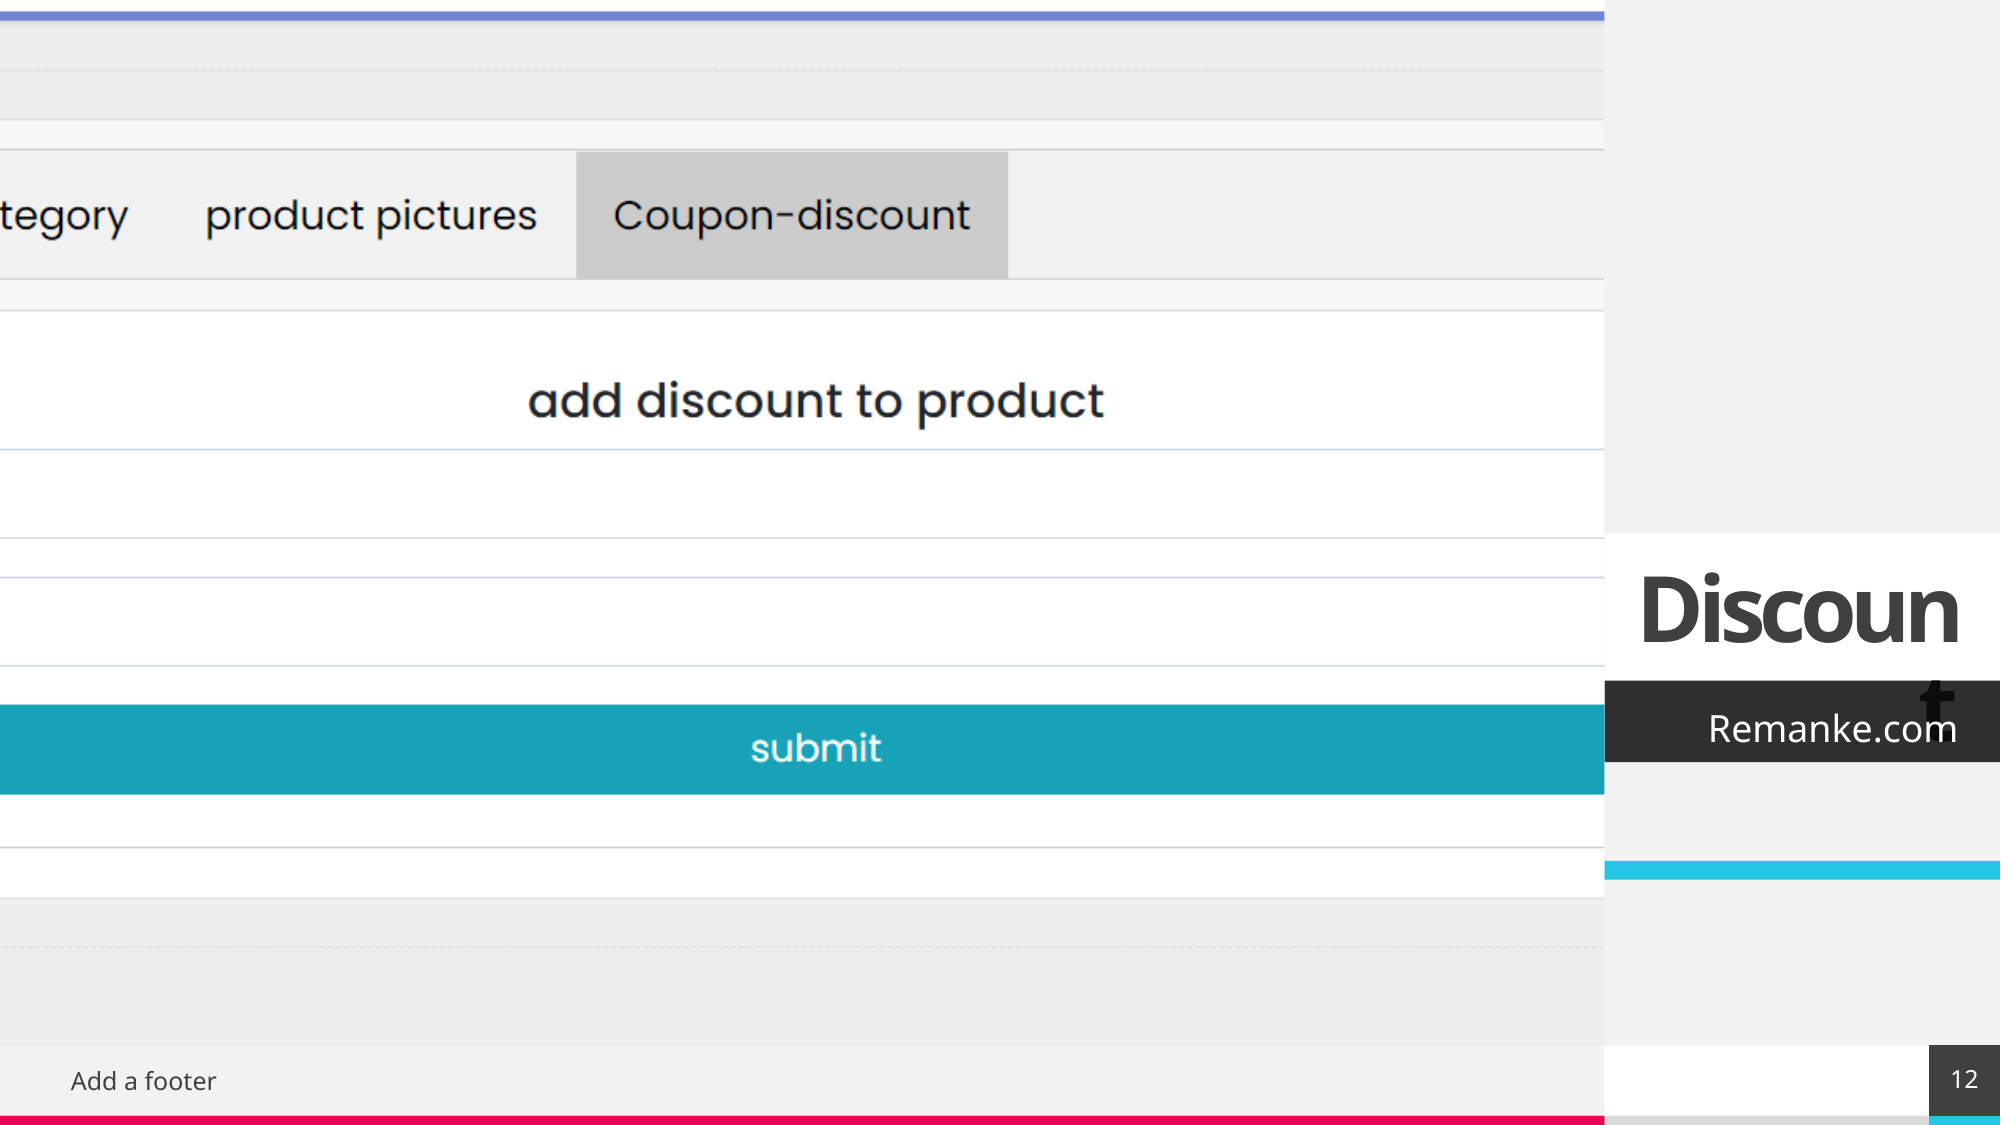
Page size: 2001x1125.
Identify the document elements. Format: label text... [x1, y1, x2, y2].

title Discount [1605, 533, 2000, 680]
picture [0, 0, 1605, 1046]
list Remanke.com [1605, 680, 2000, 763]
slide_number 12 [1929, 1045, 2000, 1116]
footer Add a footer [70, 1056, 1000, 1105]
